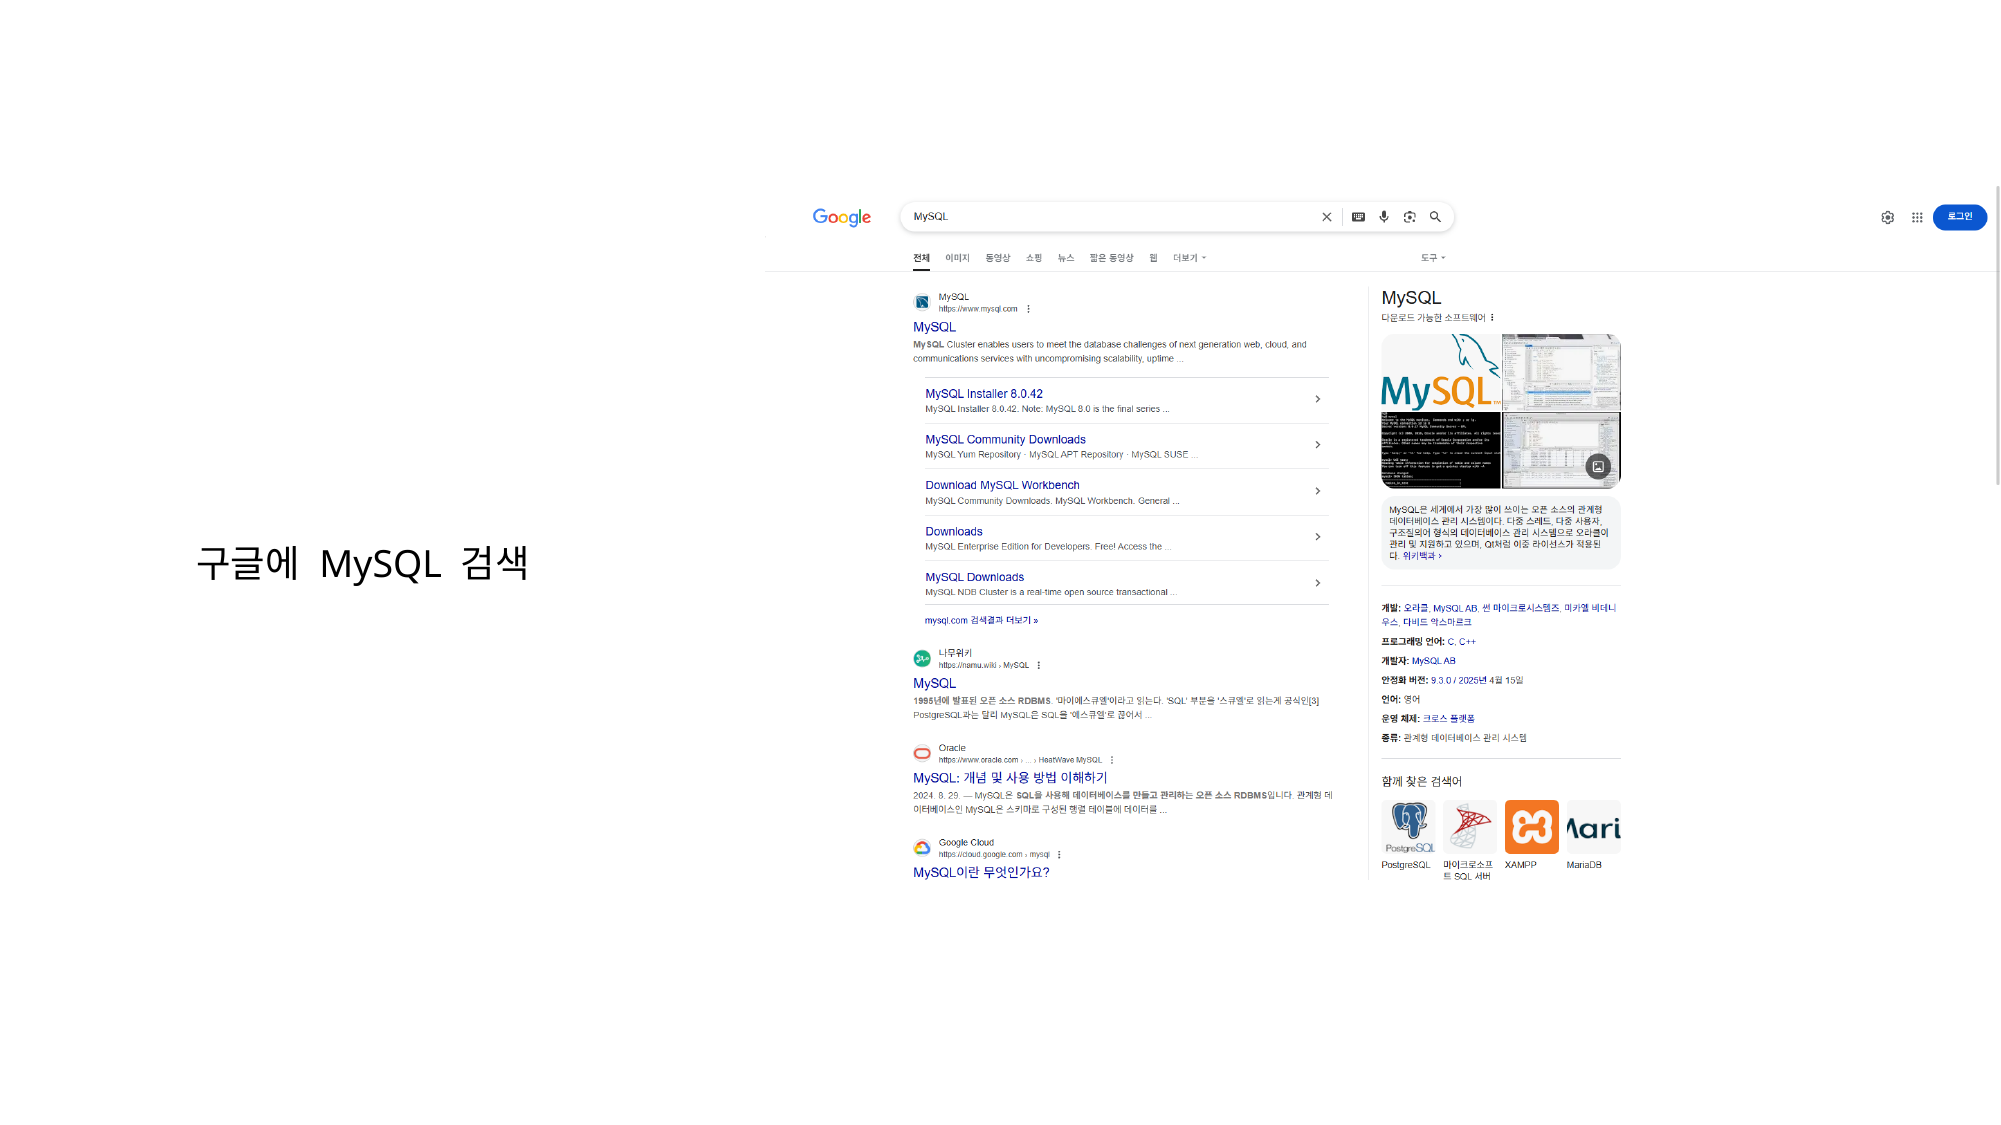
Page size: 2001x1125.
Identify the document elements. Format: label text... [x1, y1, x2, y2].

text_box 구글에 MySQL 검색 [181, 532, 765, 592]
picture [765, 184, 2000, 880]
